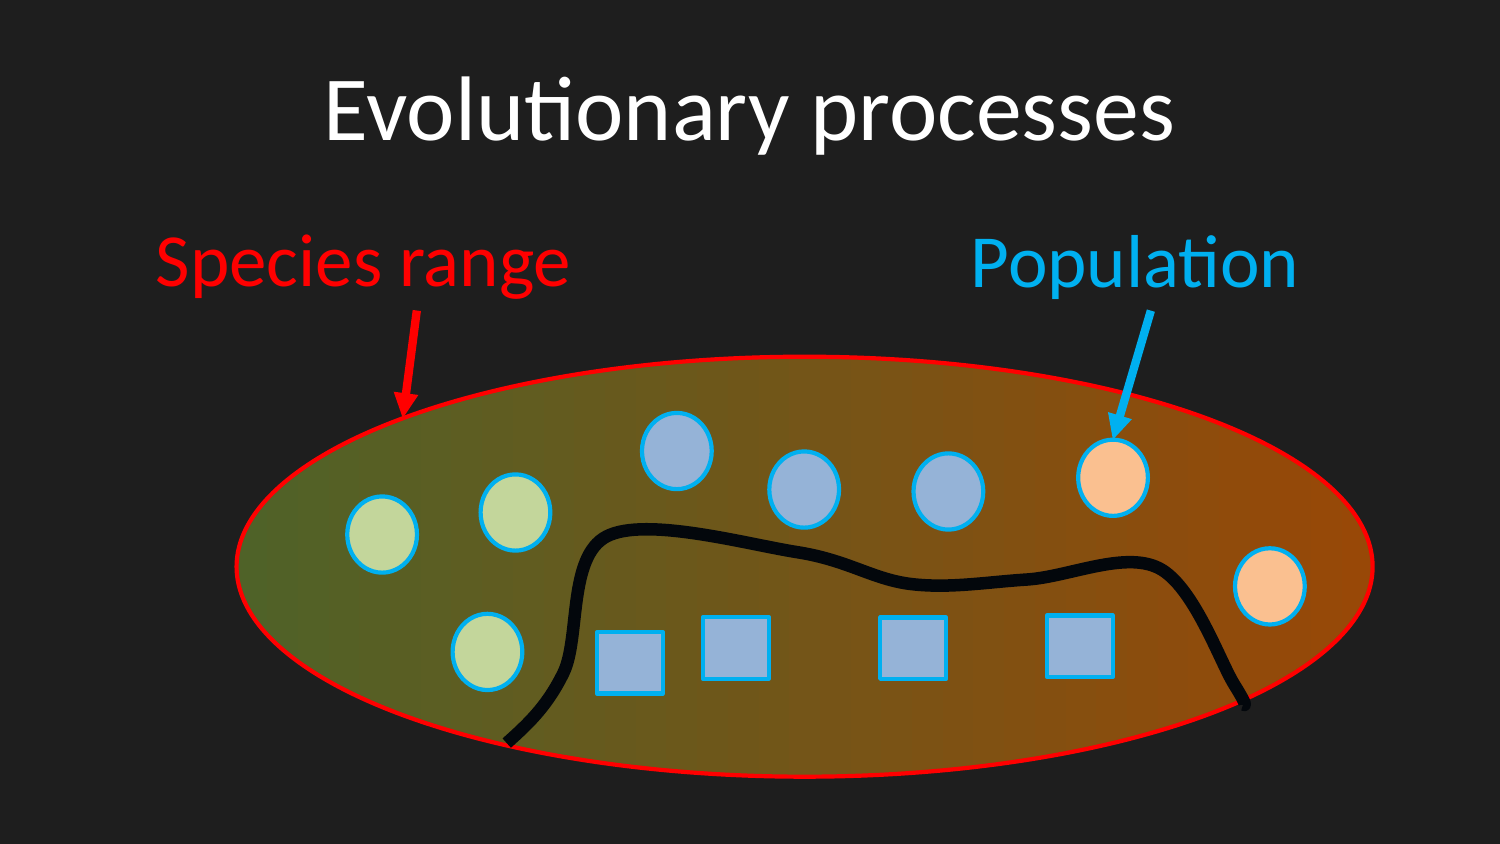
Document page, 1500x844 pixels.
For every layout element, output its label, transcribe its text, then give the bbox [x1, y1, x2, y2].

text_box [1076, 437, 1151, 518]
text_box [595, 630, 665, 696]
text_box [478, 472, 553, 553]
text_box [450, 611, 525, 693]
text_box [639, 410, 714, 492]
text_box [1232, 546, 1307, 627]
text_box [398, 310, 418, 419]
text_box [767, 449, 842, 530]
text_box Species range [141, 204, 693, 310]
text_box [234, 354, 1375, 779]
text_box Evolutionary processes [75, 33, 1425, 175]
text_box [1045, 613, 1115, 679]
text_box Population [956, 204, 1346, 310]
text_box [701, 615, 771, 681]
text_box [911, 451, 986, 532]
text_box [878, 615, 948, 681]
text_box [505, 527, 1247, 745]
text_box [1110, 310, 1152, 440]
text_box [345, 494, 420, 575]
